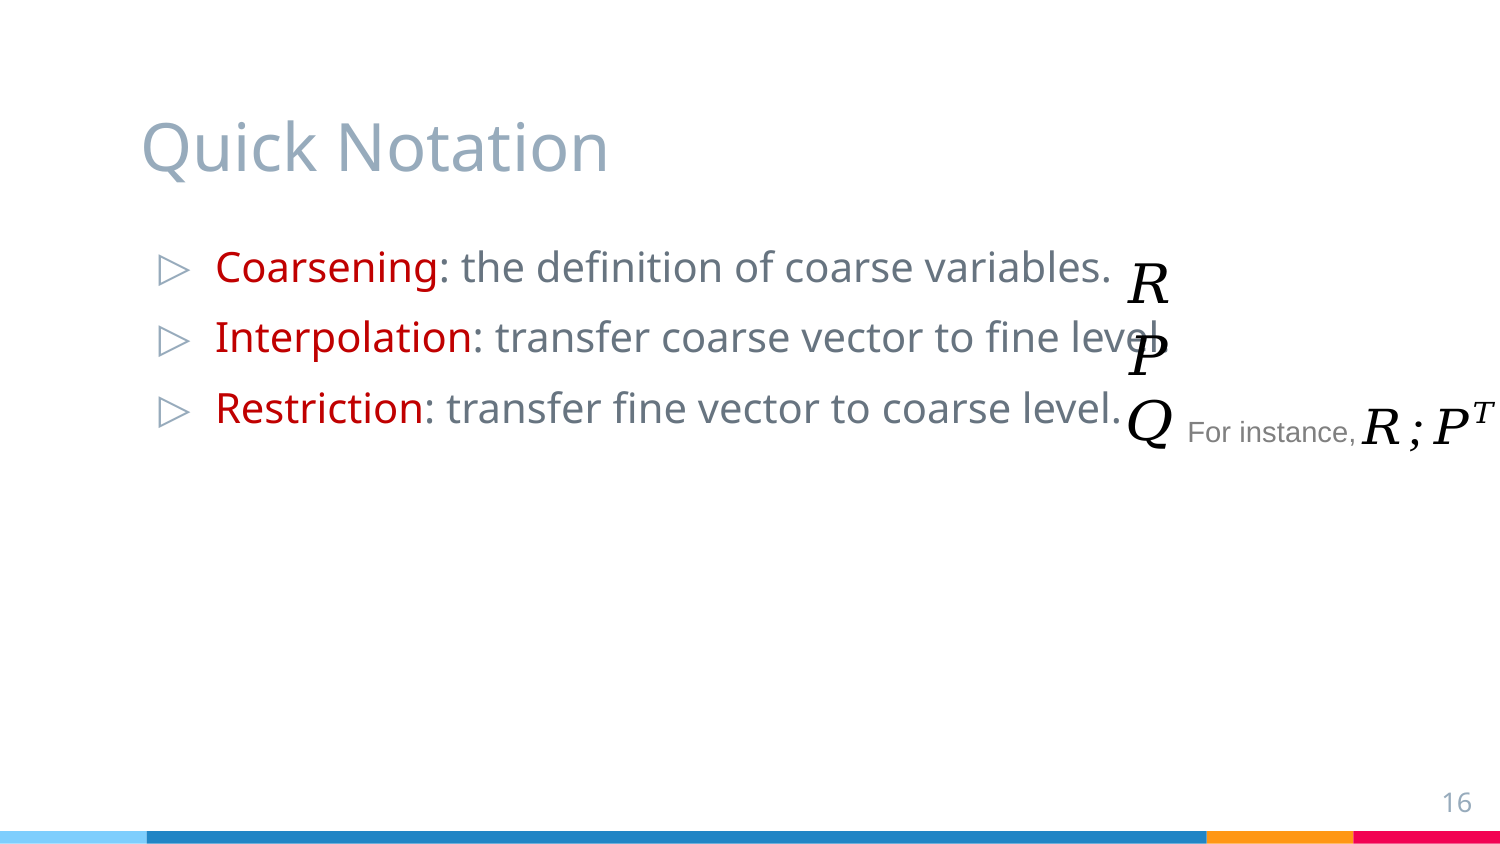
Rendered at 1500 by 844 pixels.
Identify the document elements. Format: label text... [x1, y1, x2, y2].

slide_number 16 [1397, 770, 1488, 822]
list Coarsening: the definition of coarse variables. Interpolation: transfer coarse vector to fine level. Restriction: transfer fine vector to coarse level. [124, 225, 1197, 508]
title Quick Notation [124, 58, 1186, 200]
text_box For instance, [1172, 405, 1387, 456]
